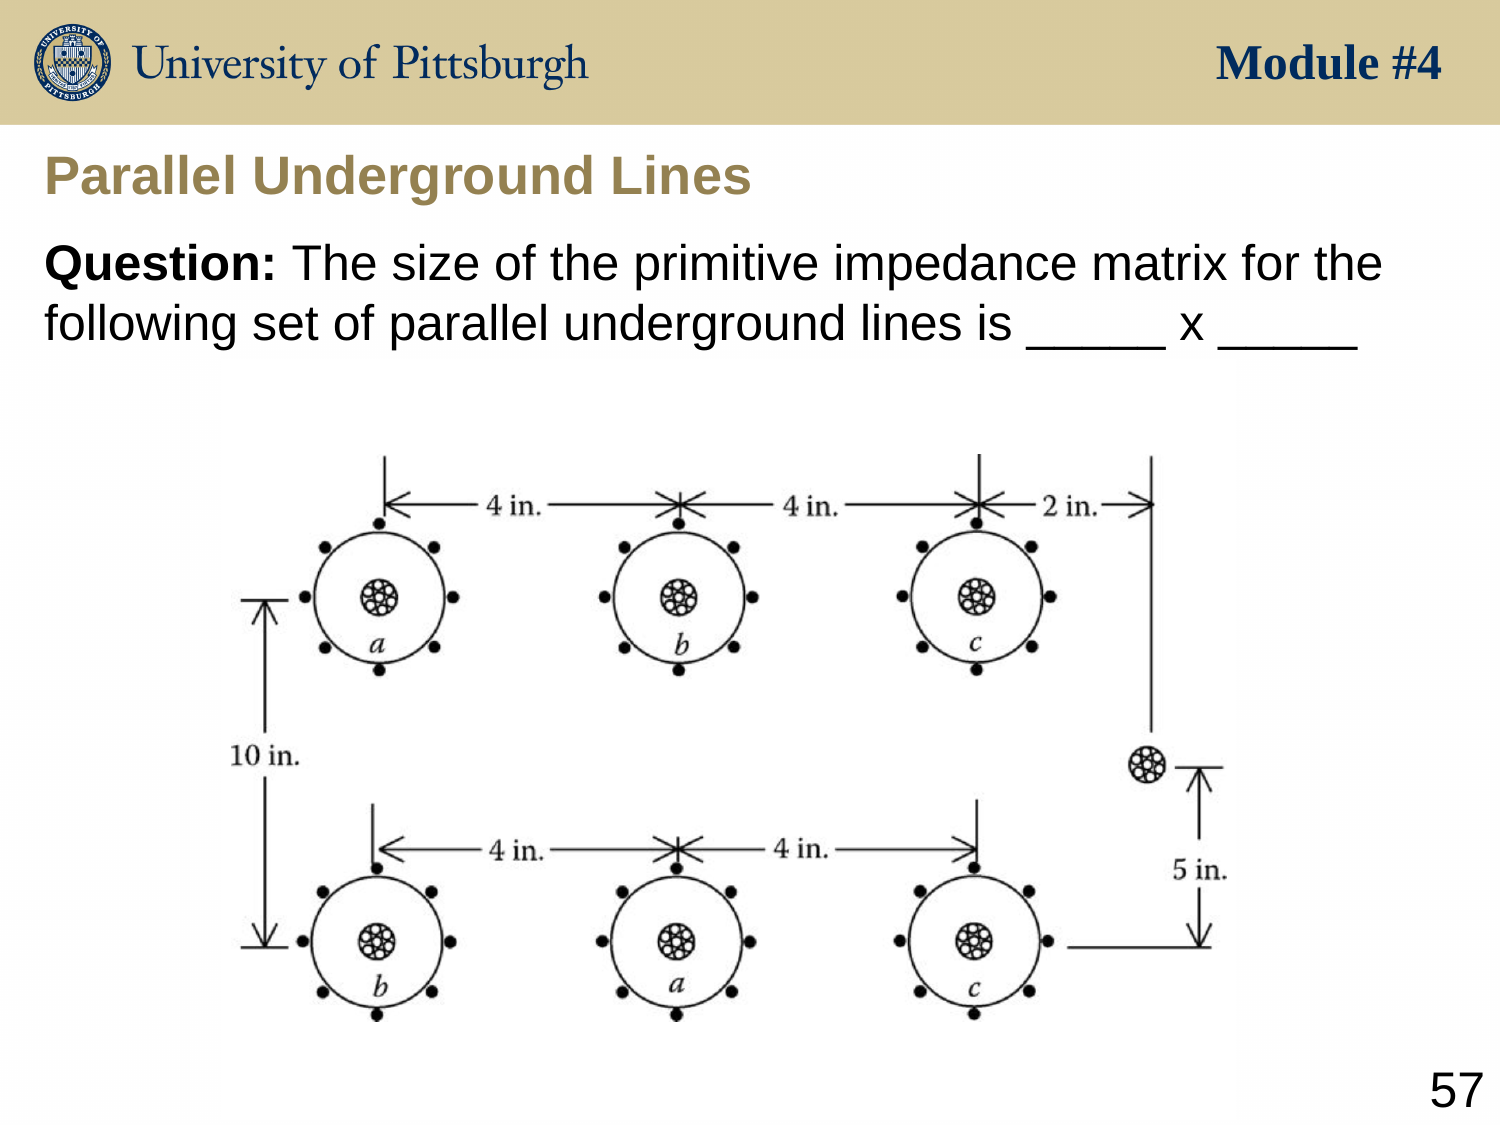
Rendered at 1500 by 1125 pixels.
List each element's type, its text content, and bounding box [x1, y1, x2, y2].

title Parallel Underground Lines [29, 125, 1500, 221]
slide_number 57 [1362, 1050, 1500, 1125]
picture [0, 1, 1500, 1125]
text_box Module #4 [604, 22, 1457, 97]
text_box Question: The size of the primitive impedance matrix for the following set of parallel underground lines is _____ x _____ [29, 222, 1457, 358]
